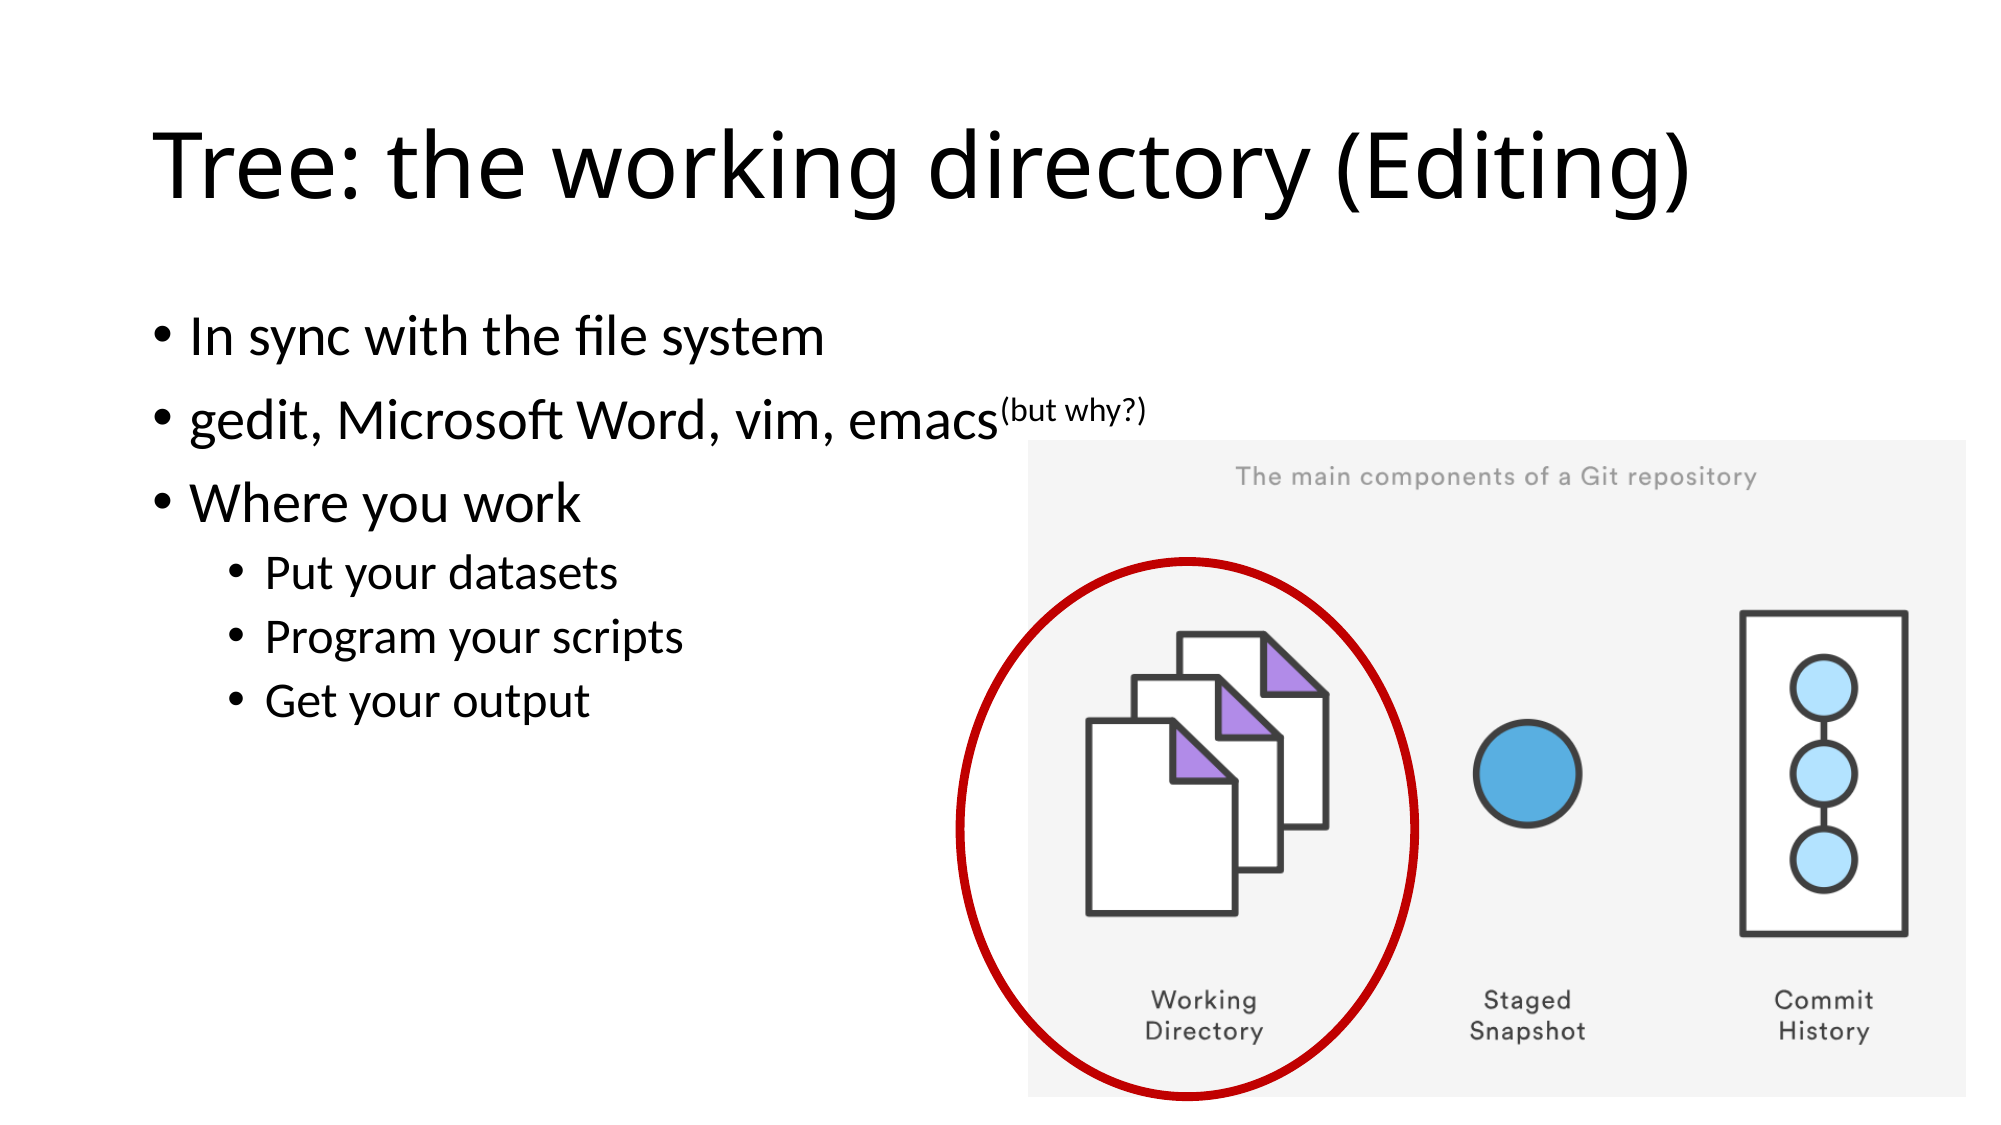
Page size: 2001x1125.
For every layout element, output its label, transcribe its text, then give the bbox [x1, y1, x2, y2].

picture [1028, 440, 1966, 1097]
list In sync with the file system gedit, Microsoft Word, vim, emacs(but why?) Where you work Put your datasets Program your scripts Get your output [137, 297, 1863, 1012]
title Tree: the working directory (Editing) [137, 59, 1863, 278]
text_box [959, 636, 1028, 1022]
